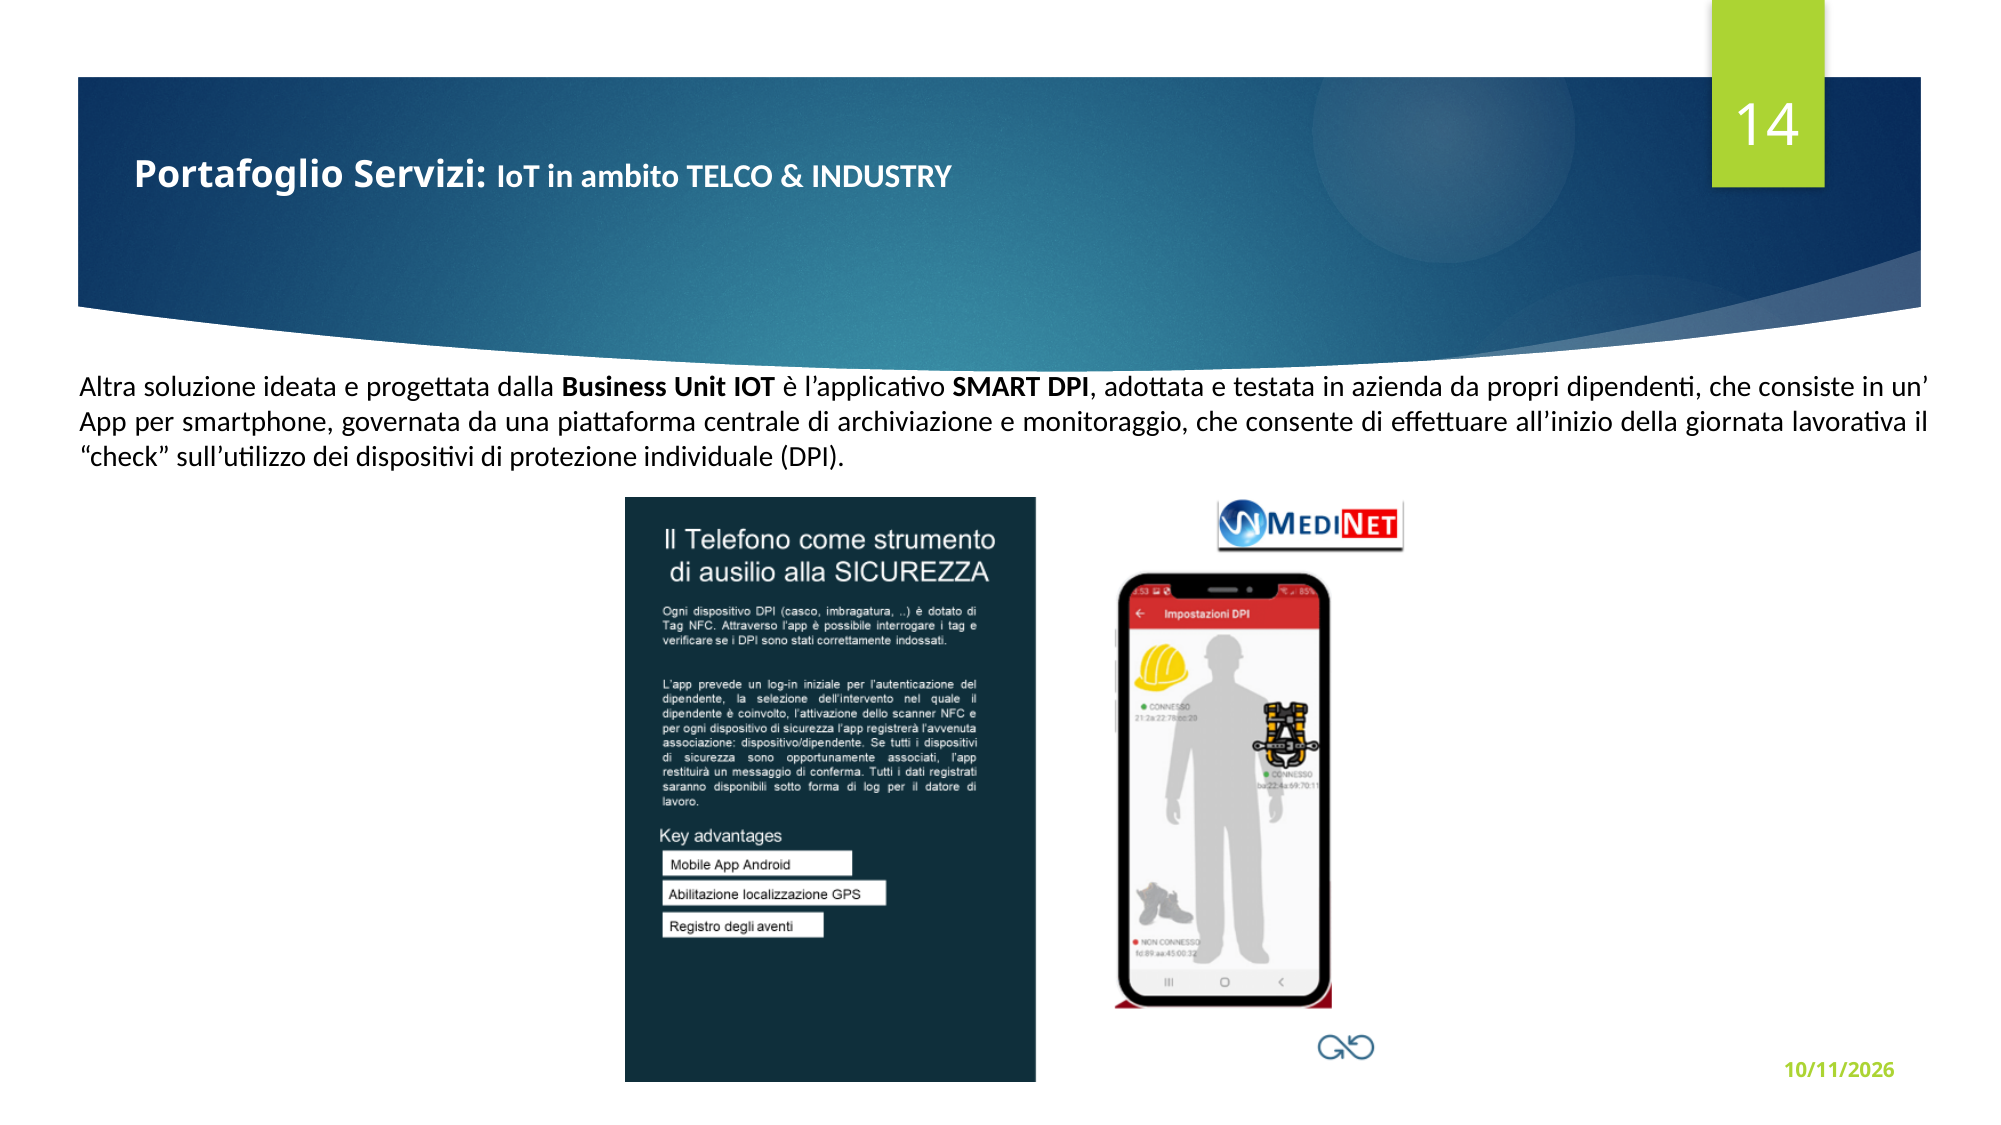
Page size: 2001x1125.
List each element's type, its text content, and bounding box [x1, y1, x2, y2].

picture [625, 497, 1405, 1082]
slide_number 14 [1698, 48, 1836, 175]
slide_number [1747, 1048, 1910, 1099]
text_box Altra soluzione ideata e progettata dalla Business Unit IOT è l’applicativo SMART DPI, adottata e testata in azienda da propri dipendenti, che consiste in un’ App per smartphone, governata da una piattaforma centrale di archiviazione e monitoraggio, che consente di effettuare all’inizio della giornata lavorativa il “check” sull’utilizzo dei dispositivi di protezione individuale (DPI). [64, 360, 1945, 480]
text_box Portafoglio Servizi: IoT in ambito TELCO & INDUSTRY [118, 142, 968, 203]
